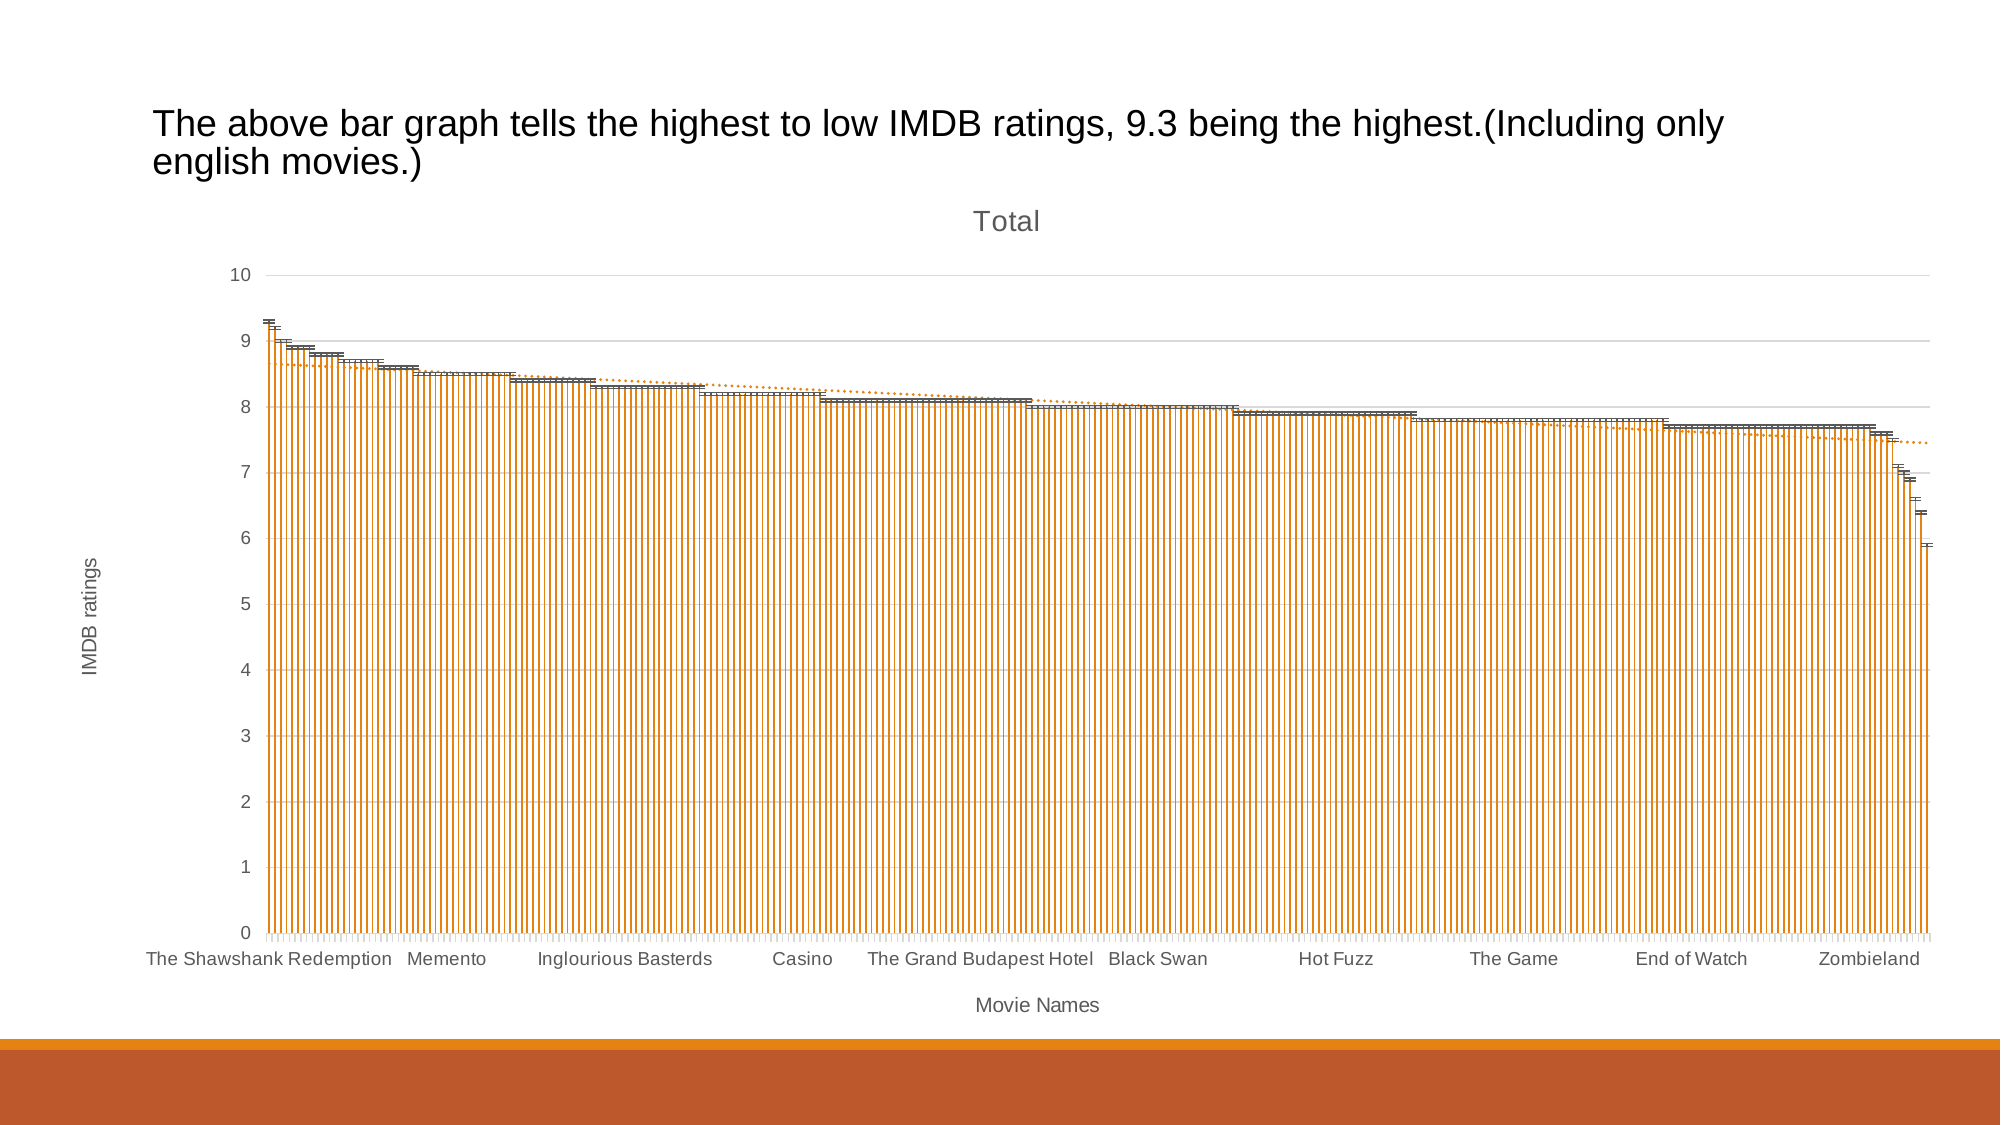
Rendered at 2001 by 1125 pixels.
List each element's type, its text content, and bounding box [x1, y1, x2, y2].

title The above bar graph tells the highest to low IMDB ratings, 9.3 being the highest.(Including only english movies.) [137, 24, 1863, 168]
chart [44, 170, 1969, 1049]
